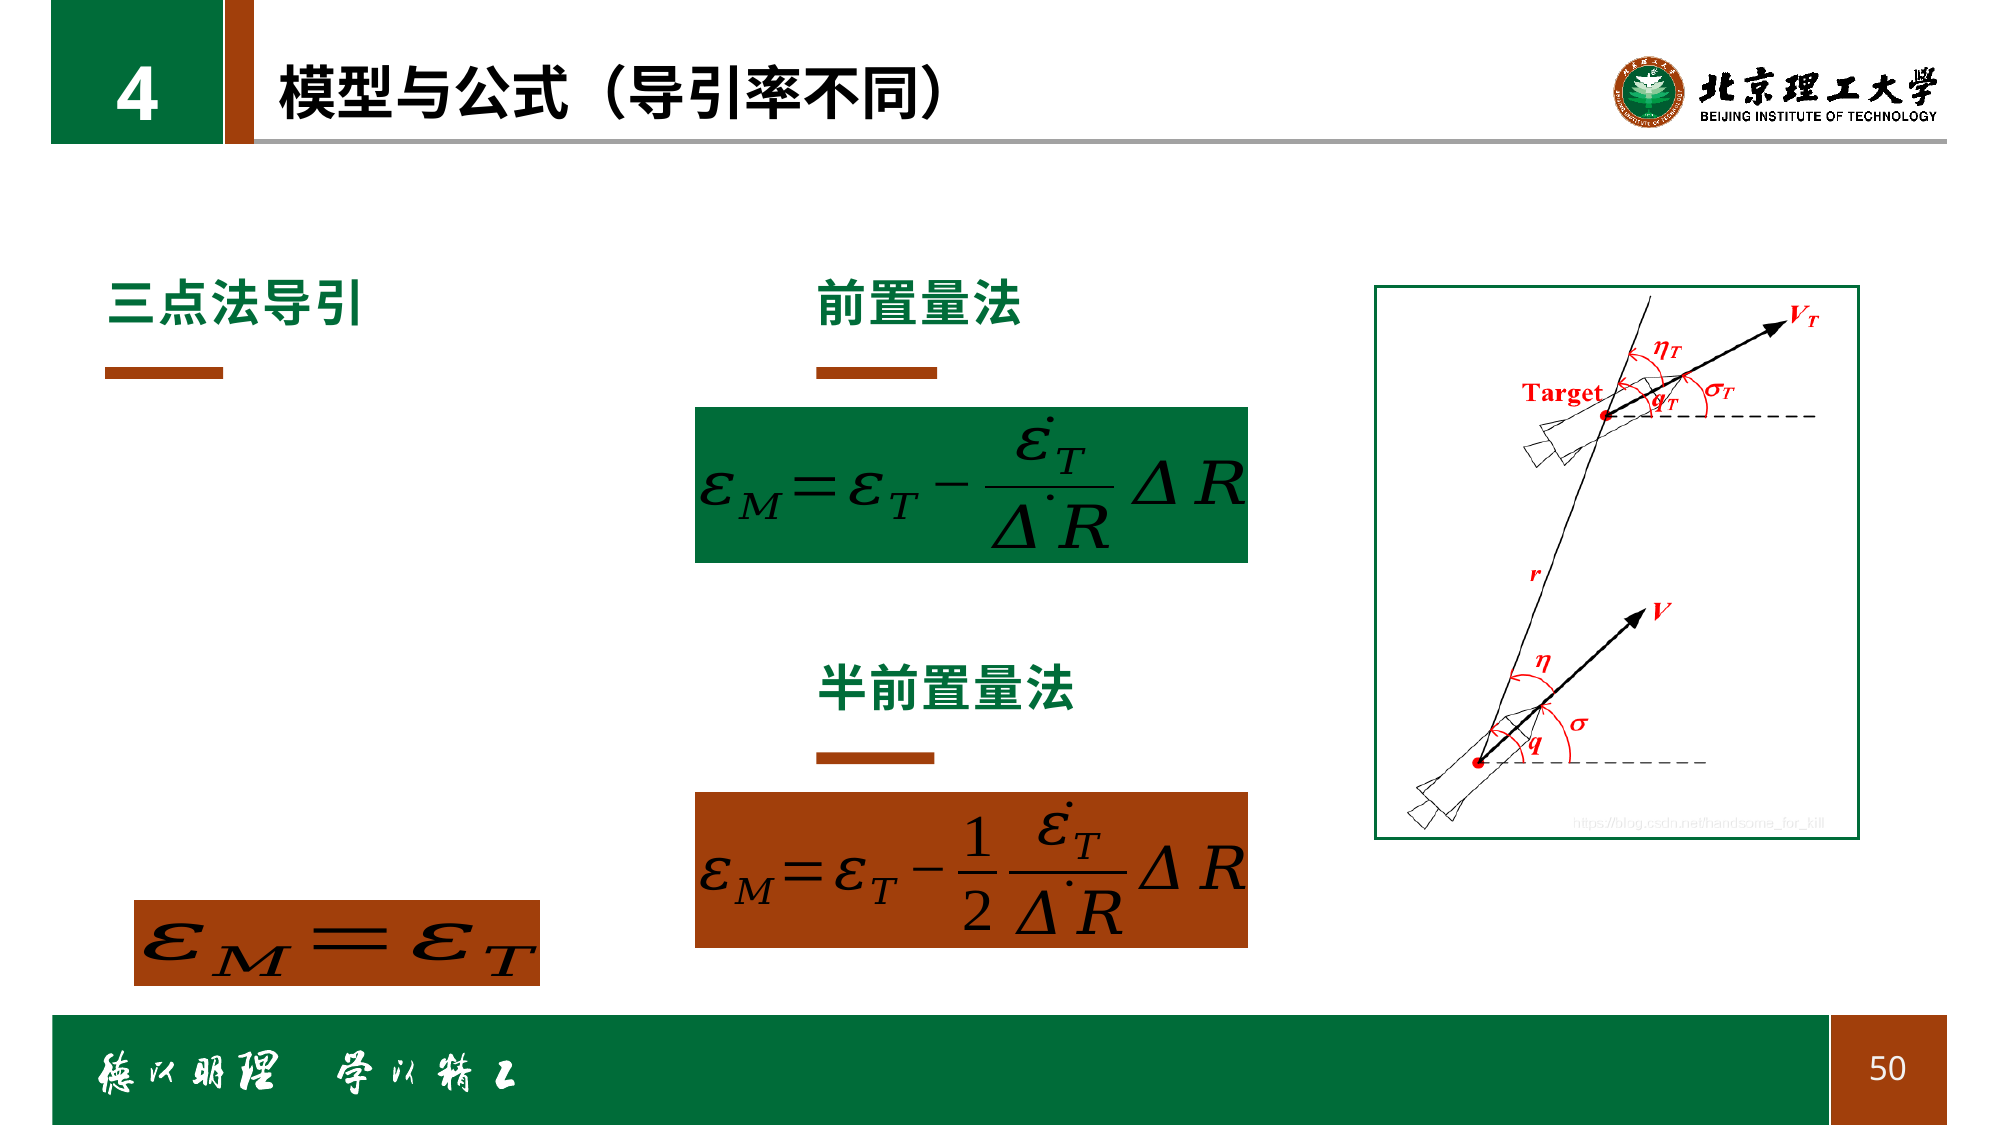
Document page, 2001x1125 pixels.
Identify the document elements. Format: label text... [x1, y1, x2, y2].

picture [1682, 56, 1937, 128]
picture [1403, 286, 1832, 839]
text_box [816, 648, 1092, 765]
text_box 4 [58, 38, 218, 144]
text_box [816, 263, 1179, 907]
title 模型与公式（导引率不同） [263, 56, 1682, 136]
text_box [1374, 285, 1860, 840]
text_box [105, 263, 568, 907]
